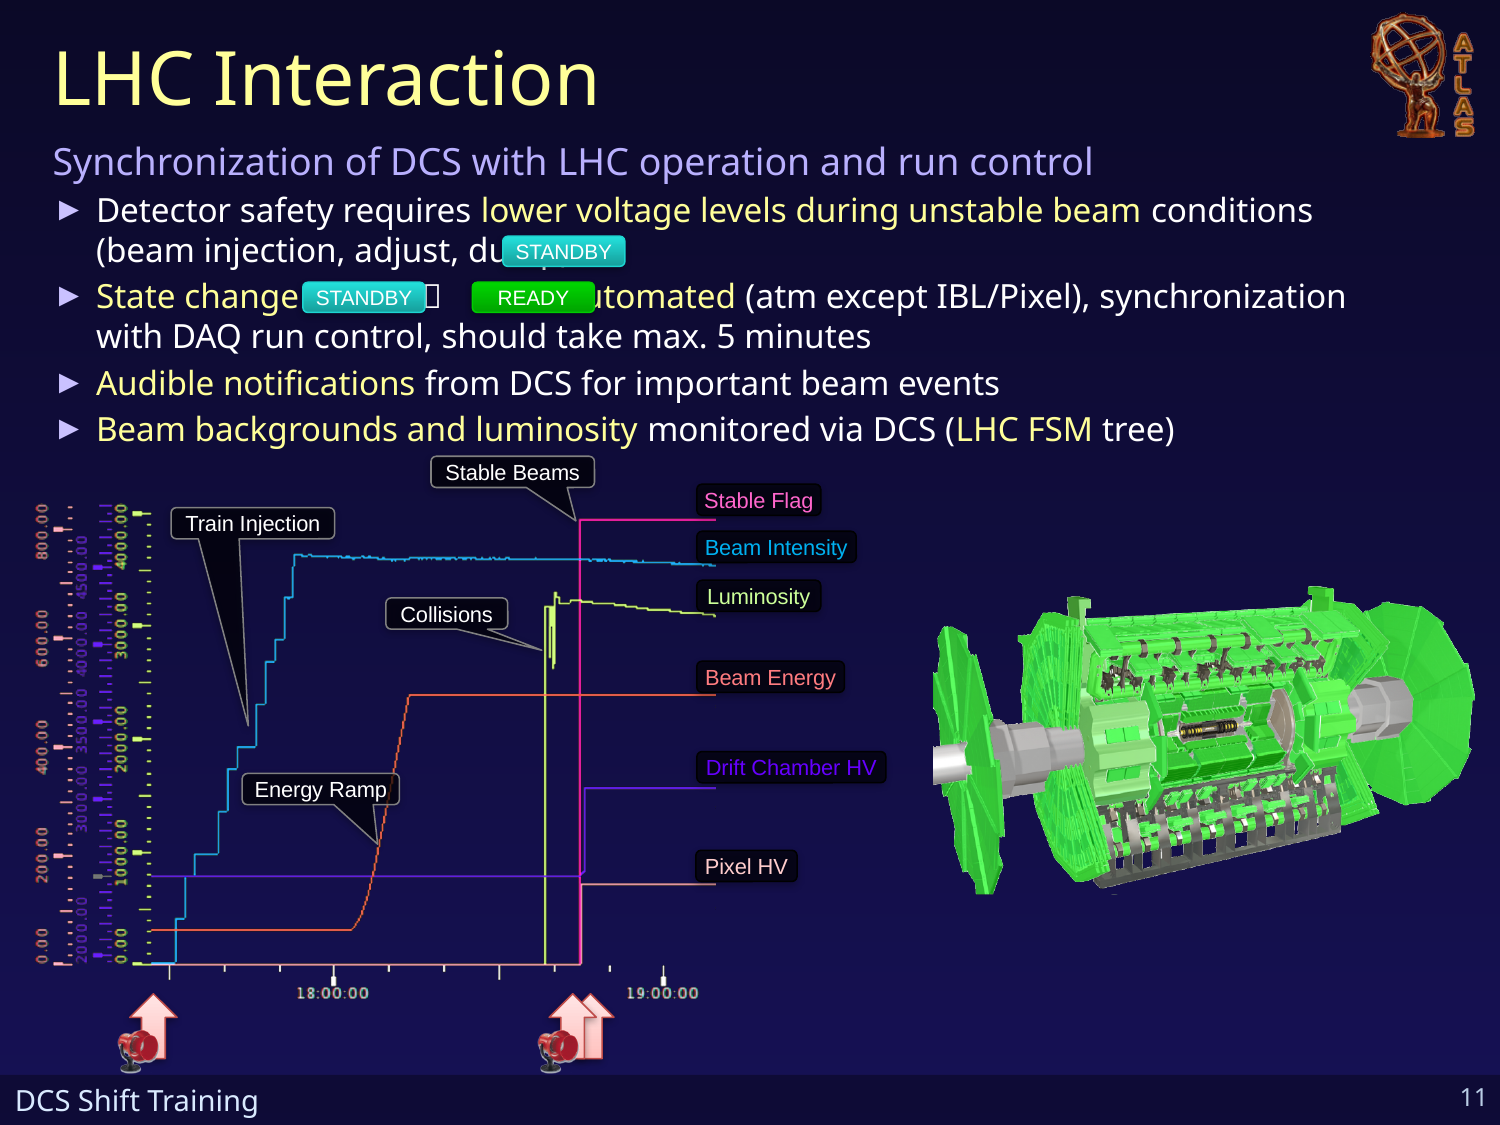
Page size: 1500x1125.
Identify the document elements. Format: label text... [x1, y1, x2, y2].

text_box LHC Interaction [37, 12, 1238, 130]
text_box STANDBY [502, 235, 626, 268]
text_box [537, 993, 597, 1074]
picture [1370, 12, 1476, 138]
picture [932, 585, 1476, 895]
text_box STANDBY [302, 281, 426, 314]
text_box Luminosity [721, 579, 822, 613]
text_box Synchronization of DCS with LHC operation and run control Detector safety requires lower voltage levels during unstable beam conditions (beam injection, adjust, dump) = State change  automated (atm except IBL/Pixel), synchronization with DAQ run control, should take max. 5 minutes Audible notifications from DCS for important beam events Beam backgrounds and luminosity monitored via DCS (LHC FSM tree) [37, 130, 1425, 1050]
text_box Beam Energy [721, 660, 846, 694]
text_box Stable Flag [696, 483, 822, 517]
text_box READY [471, 281, 596, 314]
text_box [117, 993, 178, 1074]
text_box Stable Beams [430, 455, 596, 501]
text_box [601, 1008, 615, 1060]
picture [35, 503, 716, 1000]
text_box Pixel HV [721, 849, 798, 883]
text_box Drift Chamber HV [721, 750, 887, 784]
text_box Beam Intensity [721, 530, 858, 564]
